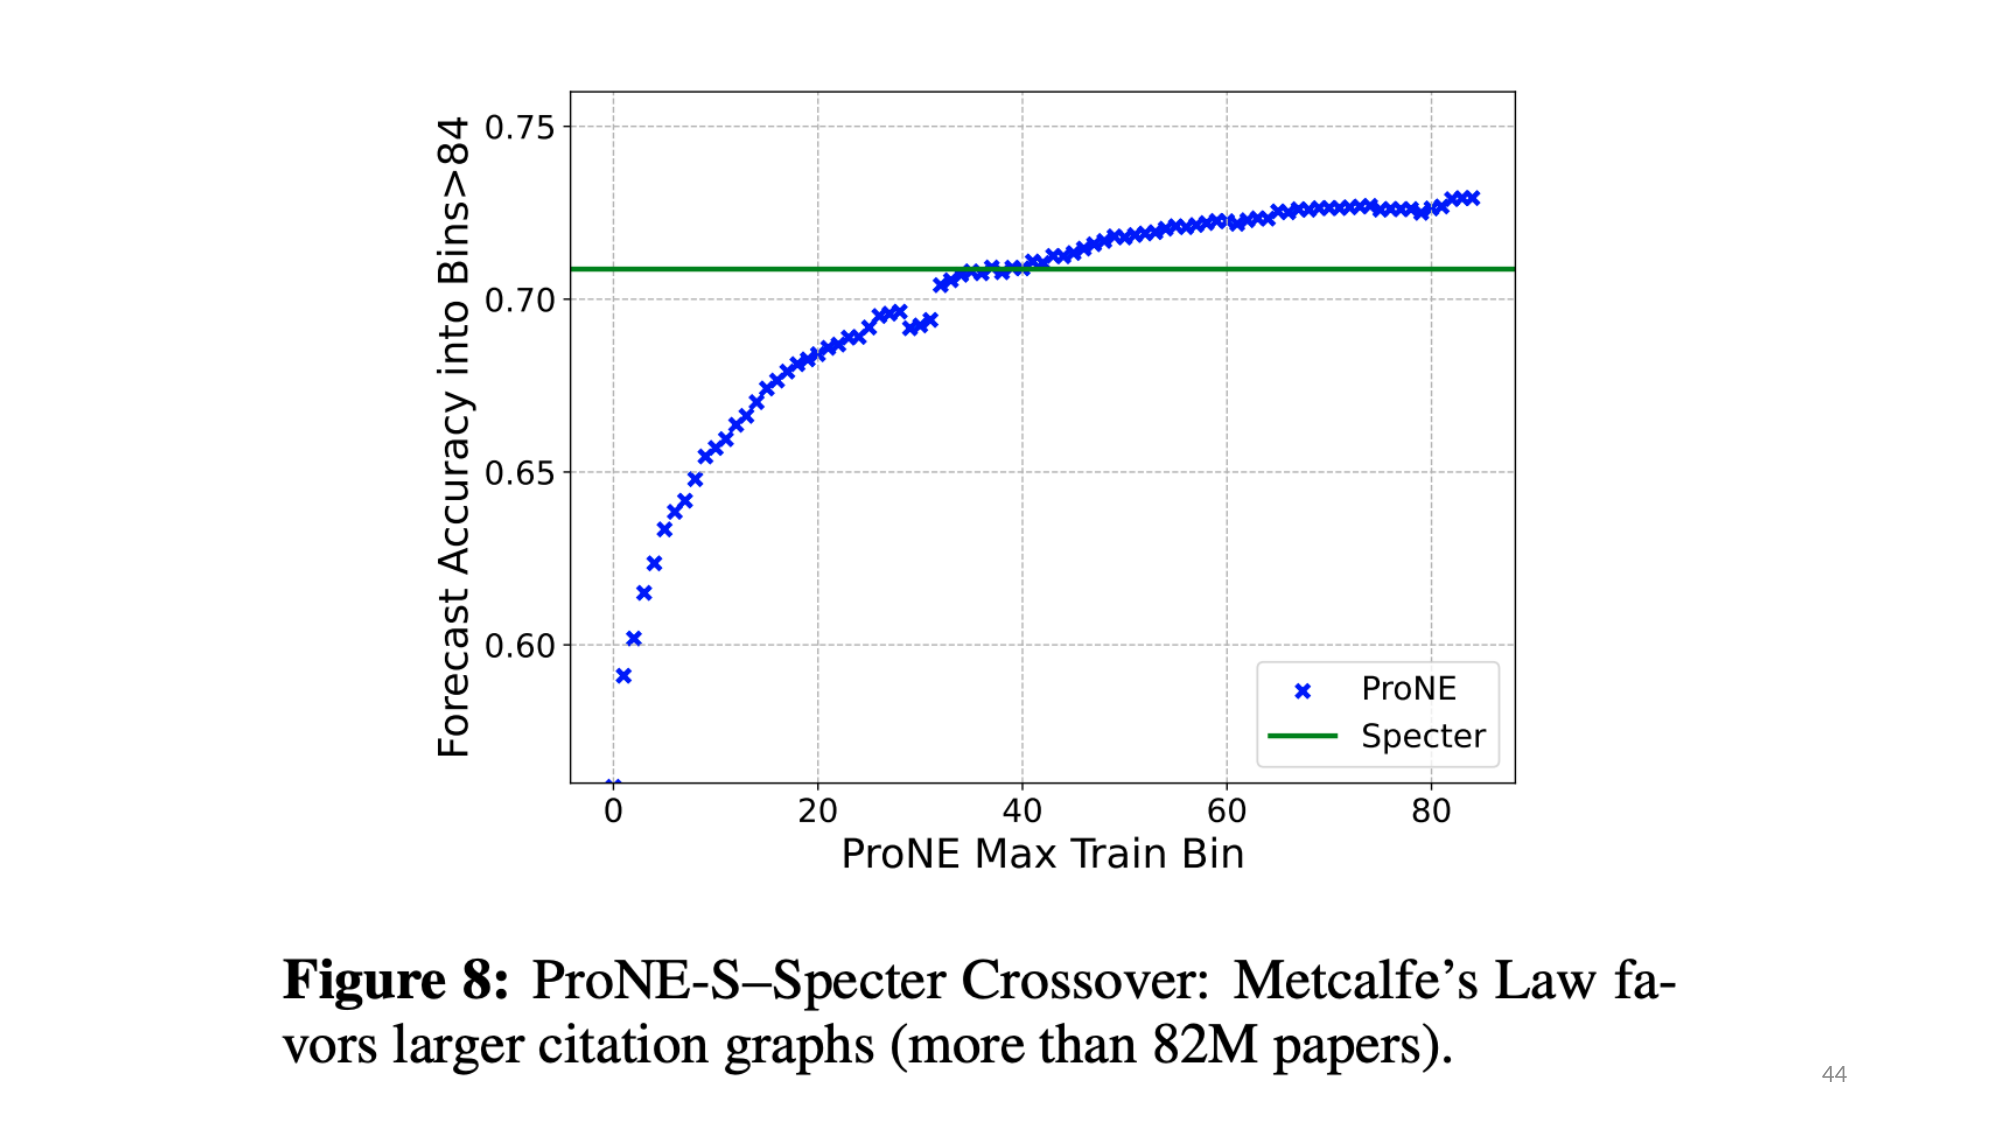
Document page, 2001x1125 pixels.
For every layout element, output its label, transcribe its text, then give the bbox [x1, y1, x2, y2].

slide_number 44 [1718, 1042, 1863, 1103]
picture [193, 9, 1718, 1115]
